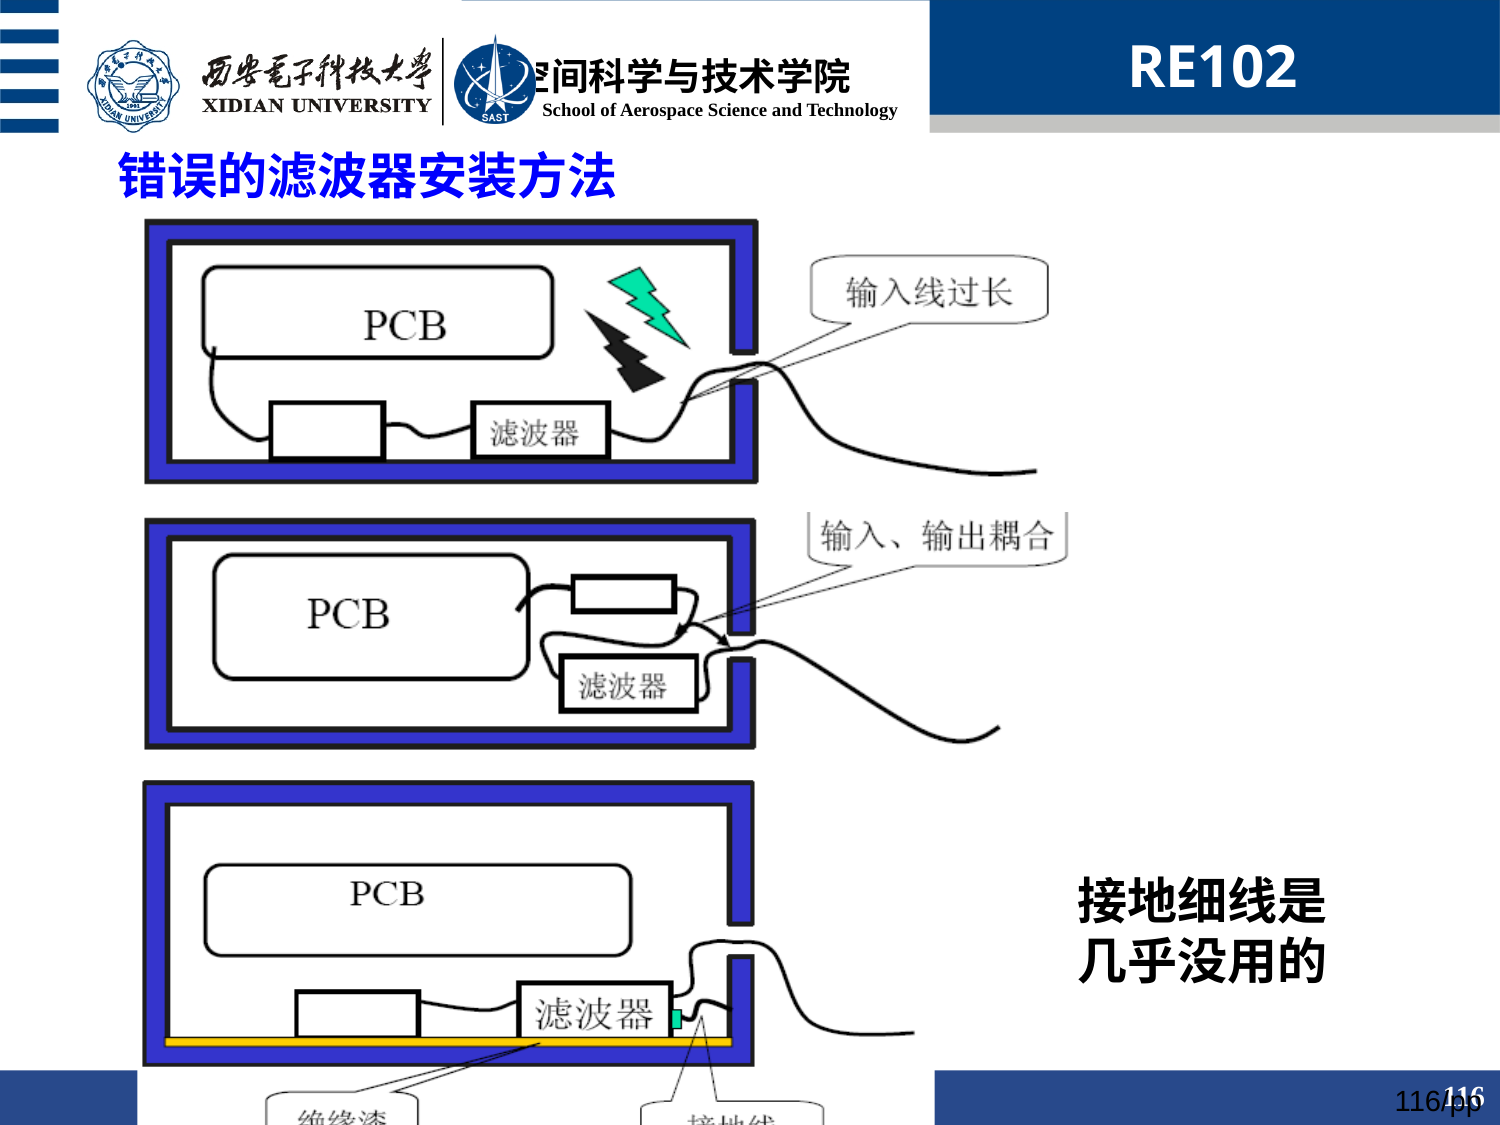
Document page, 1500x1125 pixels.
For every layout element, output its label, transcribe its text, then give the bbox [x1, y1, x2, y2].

text_box 接地细线是几乎没用的 [1062, 862, 1363, 998]
text_box 116/pp [1312, 1074, 1497, 1116]
picture [0, 0, 1500, 1125]
text_box RE102 [1112, 11, 1333, 95]
text_box 错误的滤波器安装方法 [102, 137, 950, 213]
